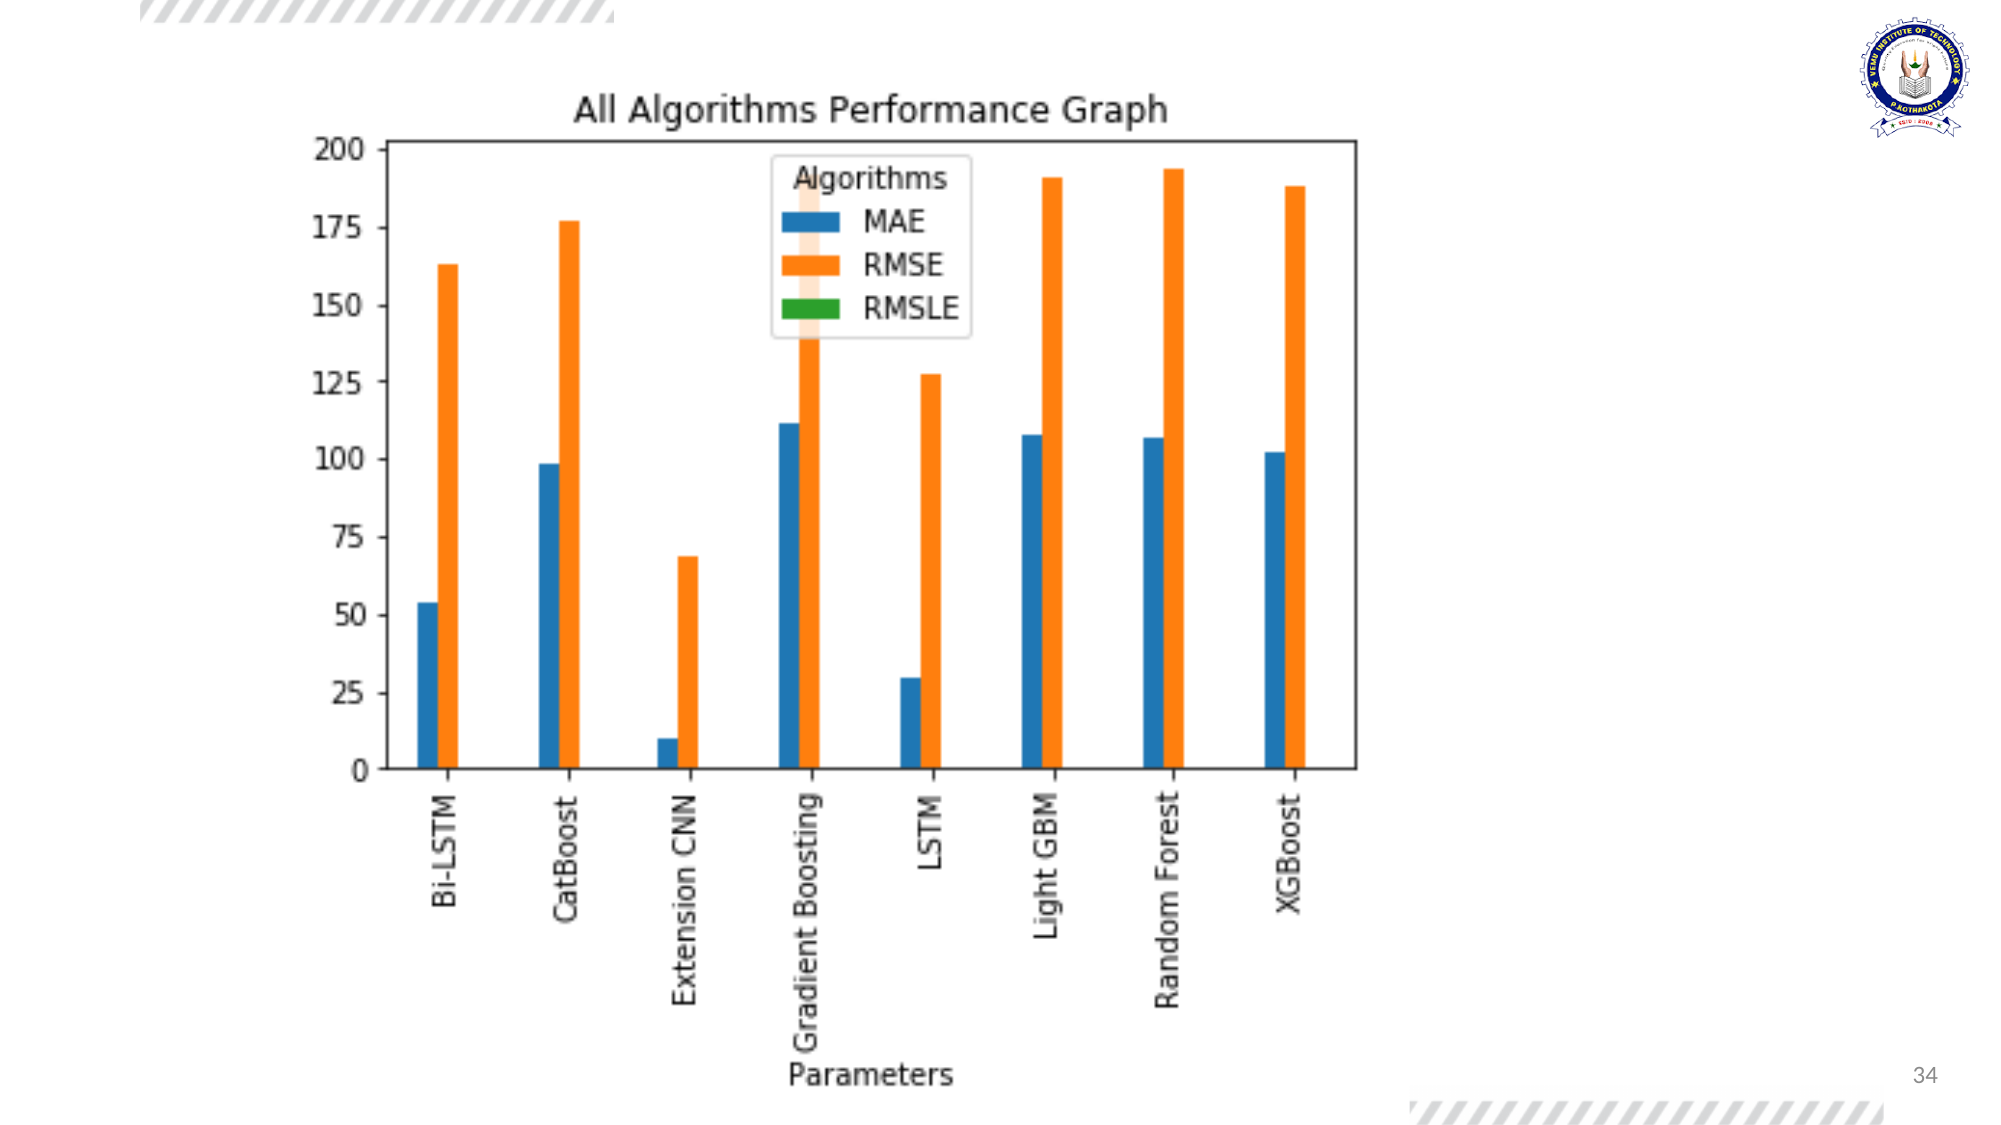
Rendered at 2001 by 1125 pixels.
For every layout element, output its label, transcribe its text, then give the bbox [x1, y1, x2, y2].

picture [1829, 0, 2000, 155]
slide_number 34 [1838, 1038, 1959, 1125]
picture [283, 62, 1884, 1125]
picture [139, 0, 614, 40]
